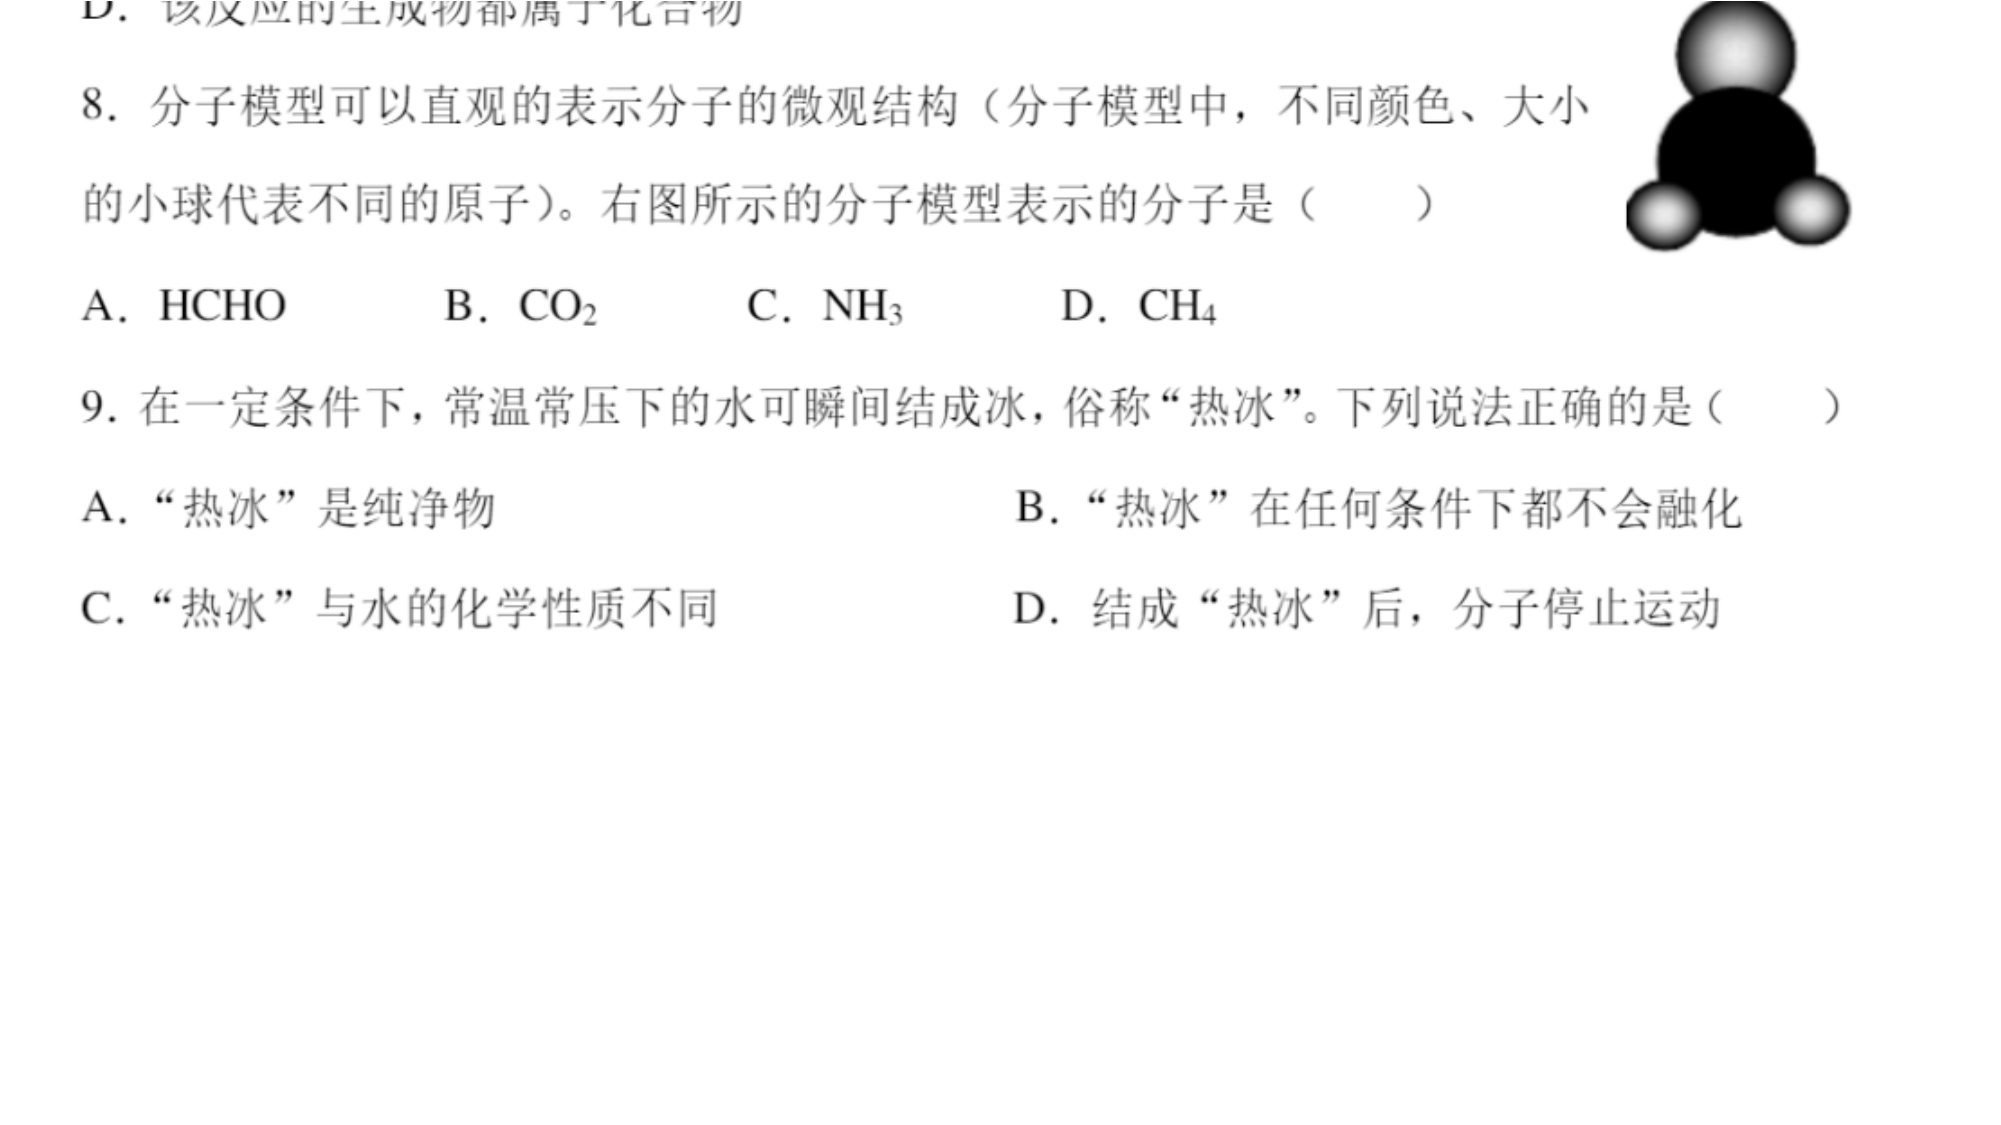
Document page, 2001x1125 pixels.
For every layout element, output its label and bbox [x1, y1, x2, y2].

picture [19, 1, 1901, 649]
